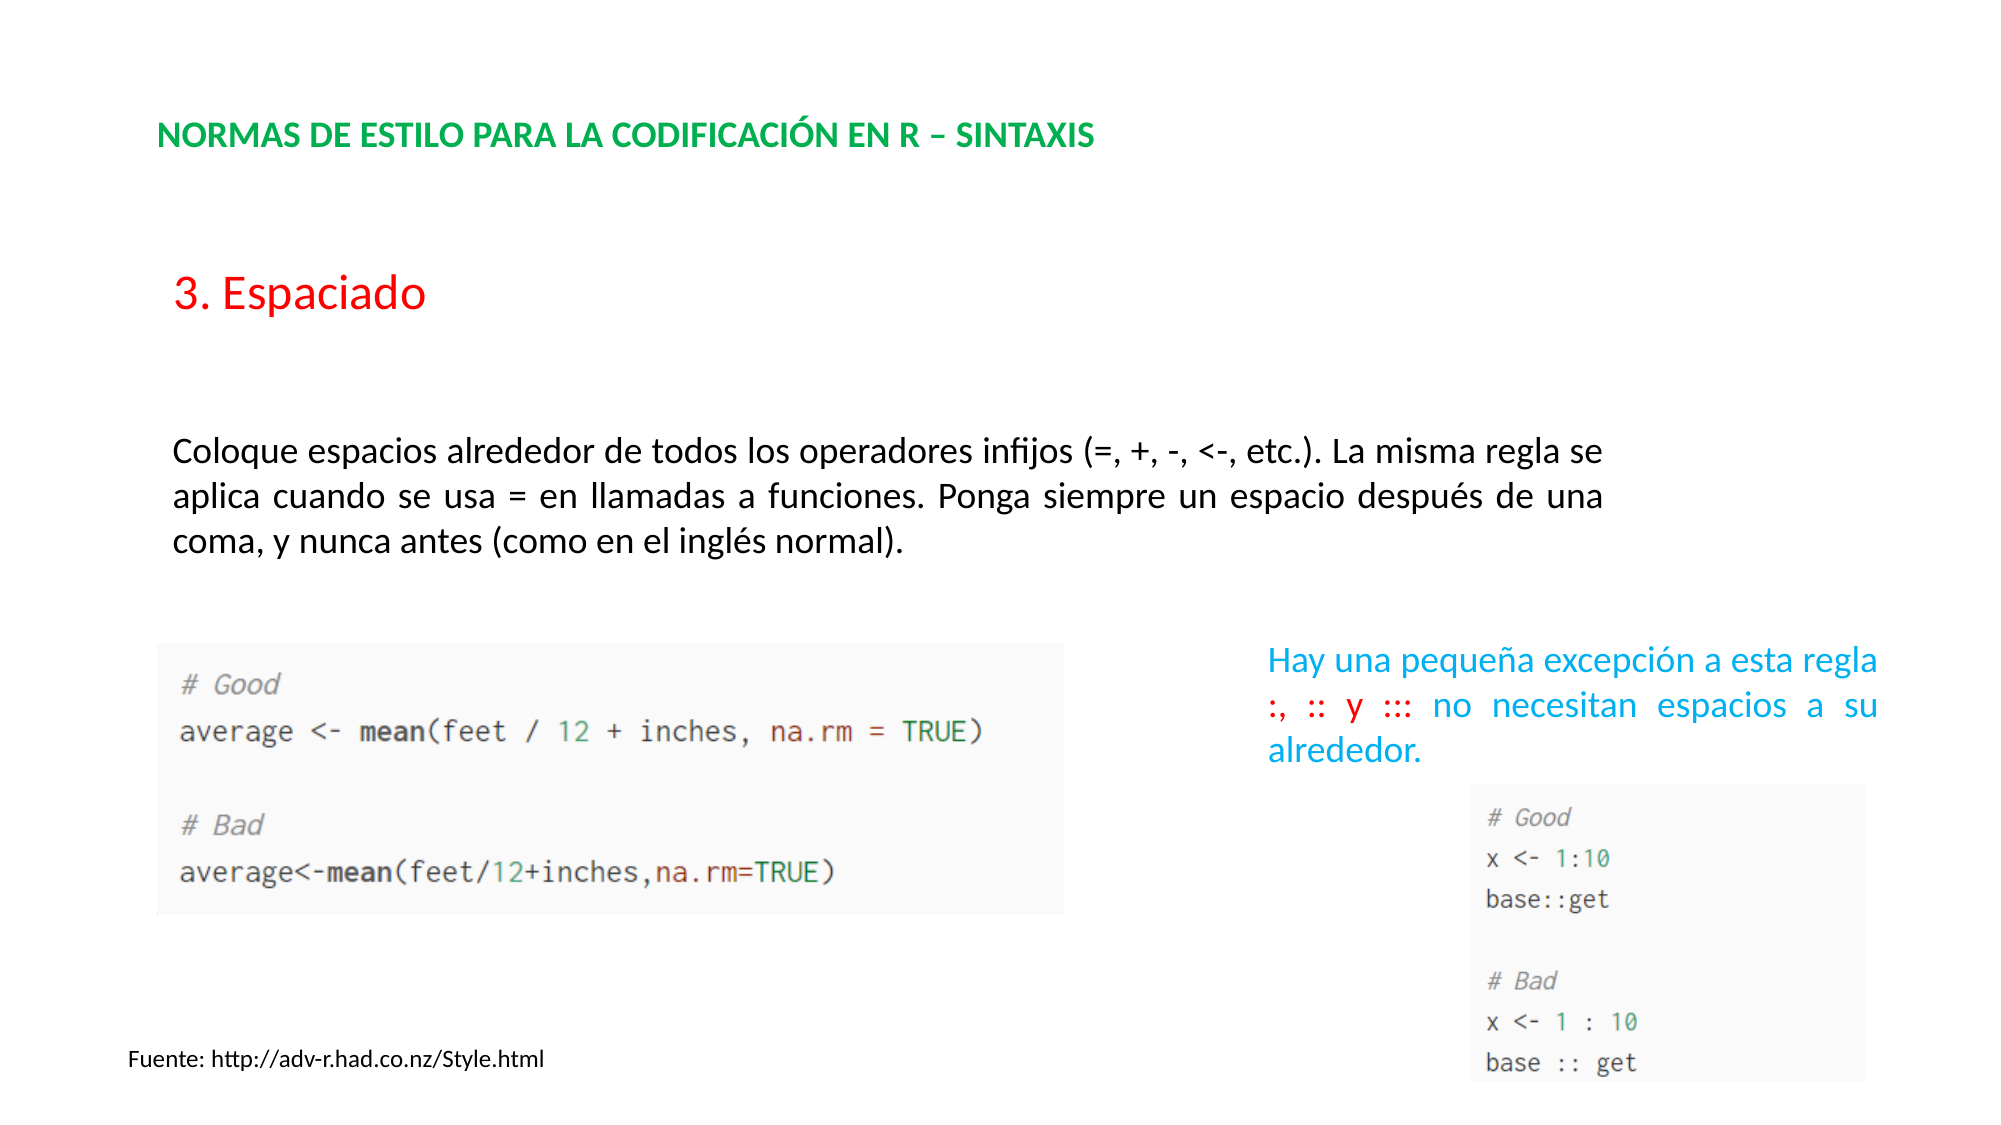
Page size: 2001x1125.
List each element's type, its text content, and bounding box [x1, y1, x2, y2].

text_box 3. Espaciado [159, 251, 442, 327]
text_box Coloque espacios alrededor de todos los operadores infijos (=, +, -, <-, etc.). La misma regla se aplica cuando se usa = en llamadas a funciones. Ponga siempre un espacio después de una coma, y nunca antes (como en el inglés normal). [157, 418, 1621, 569]
text_box NORMAS DE ESTILO PARA LA CODIFICACIÓN EN R – SINTAXIS [142, 102, 1111, 163]
text_box Fuente: http://adv-r.had.co.nz/Style.html [113, 1035, 561, 1081]
picture [157, 643, 1064, 915]
text_box Hay una pequeña excepción a esta regla :, :: y ::: no necesitan espacios a su alrededor. [1253, 627, 1894, 778]
picture [1471, 784, 1866, 1081]
